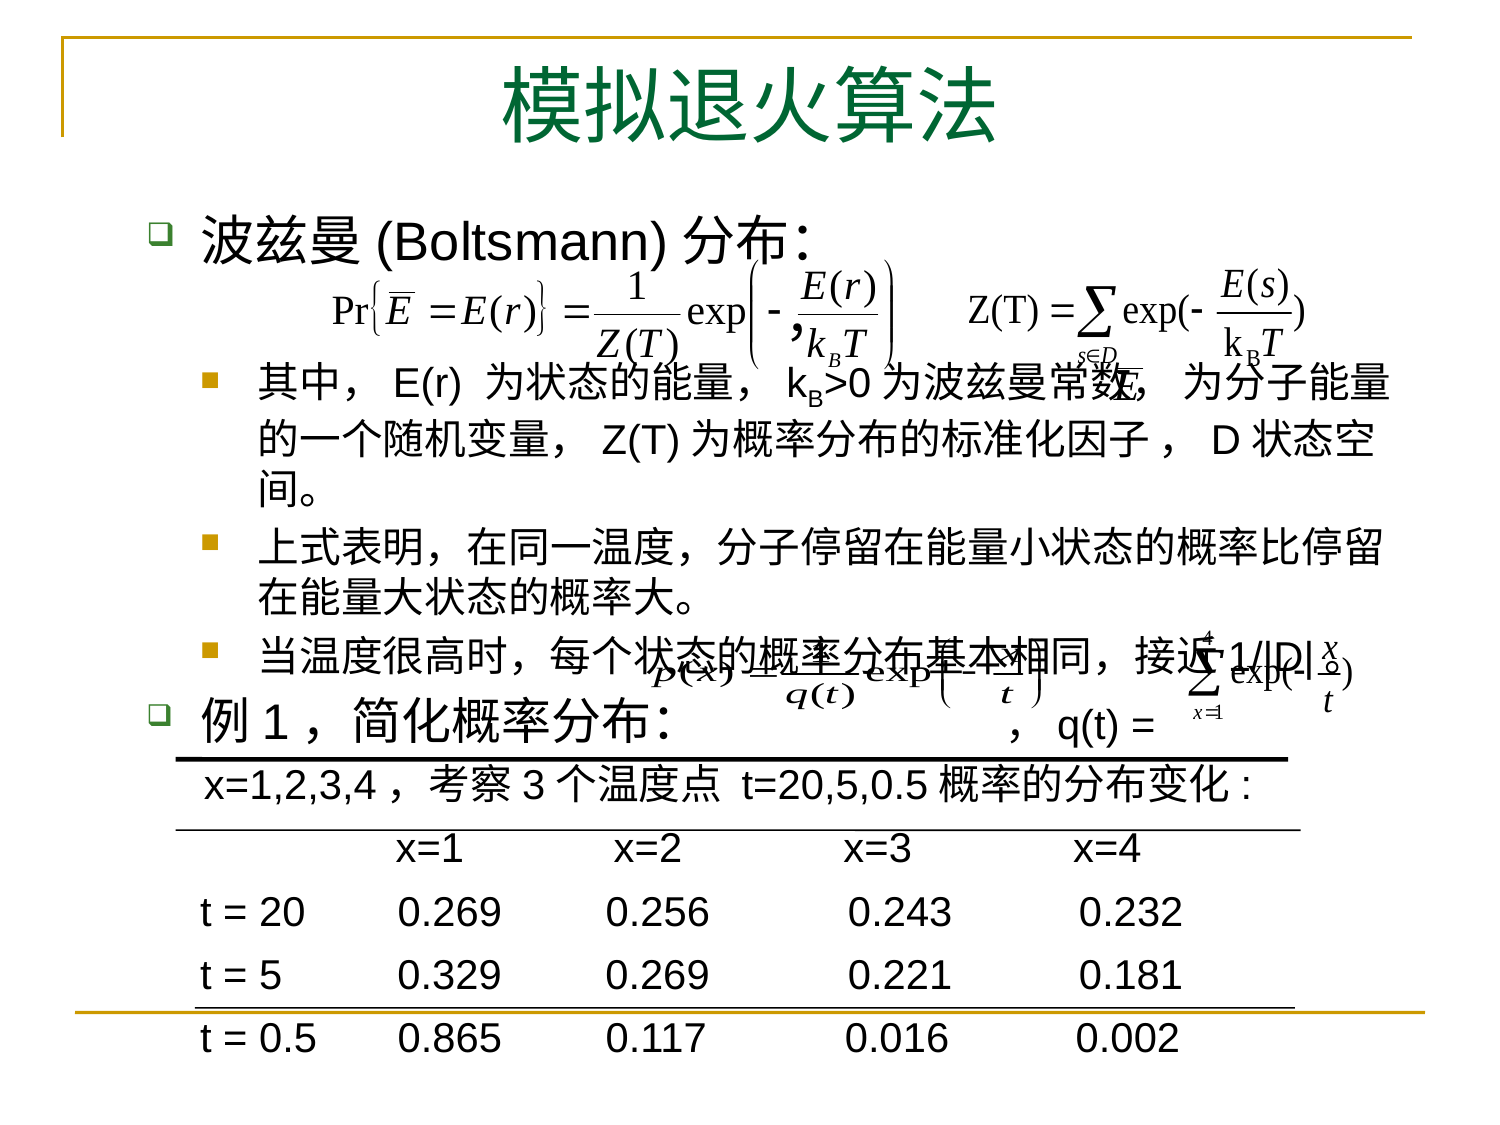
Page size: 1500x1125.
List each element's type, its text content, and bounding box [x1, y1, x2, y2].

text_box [1108, 385, 1149, 406]
list 波兹曼(Boltsmann)分布： ， 其中，E(r) 为状态的能量，kB>0为波兹曼常数， 为分子能量的一个随机变量，Z(T)为概率分布的标准化因子 ，D状态空间。 上式表明，在同一温度，分子停留在能量小状态的概率比停留在能量大状态的概率大。 当温度很高时，每个状态的概率分布基本相同，接近1/|D|。 例1，简化概率分布： ，q(t) = x=1,2,3,4，考察3个温度点 t=20,5,0.5概率的分布变化: x=1 x=2 x=3 x=4 t = 20 0.269 0.256 0.243 0.232 t = 5 0.329 0.269 0.221 0.181 t = 0.5 0.865 0.117 0.016 0.002 [74, 198, 1426, 1006]
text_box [640, 632, 1055, 716]
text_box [327, 253, 902, 376]
title 模拟退火算法 [74, 45, 1426, 198]
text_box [960, 257, 1313, 376]
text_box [1183, 620, 1360, 728]
